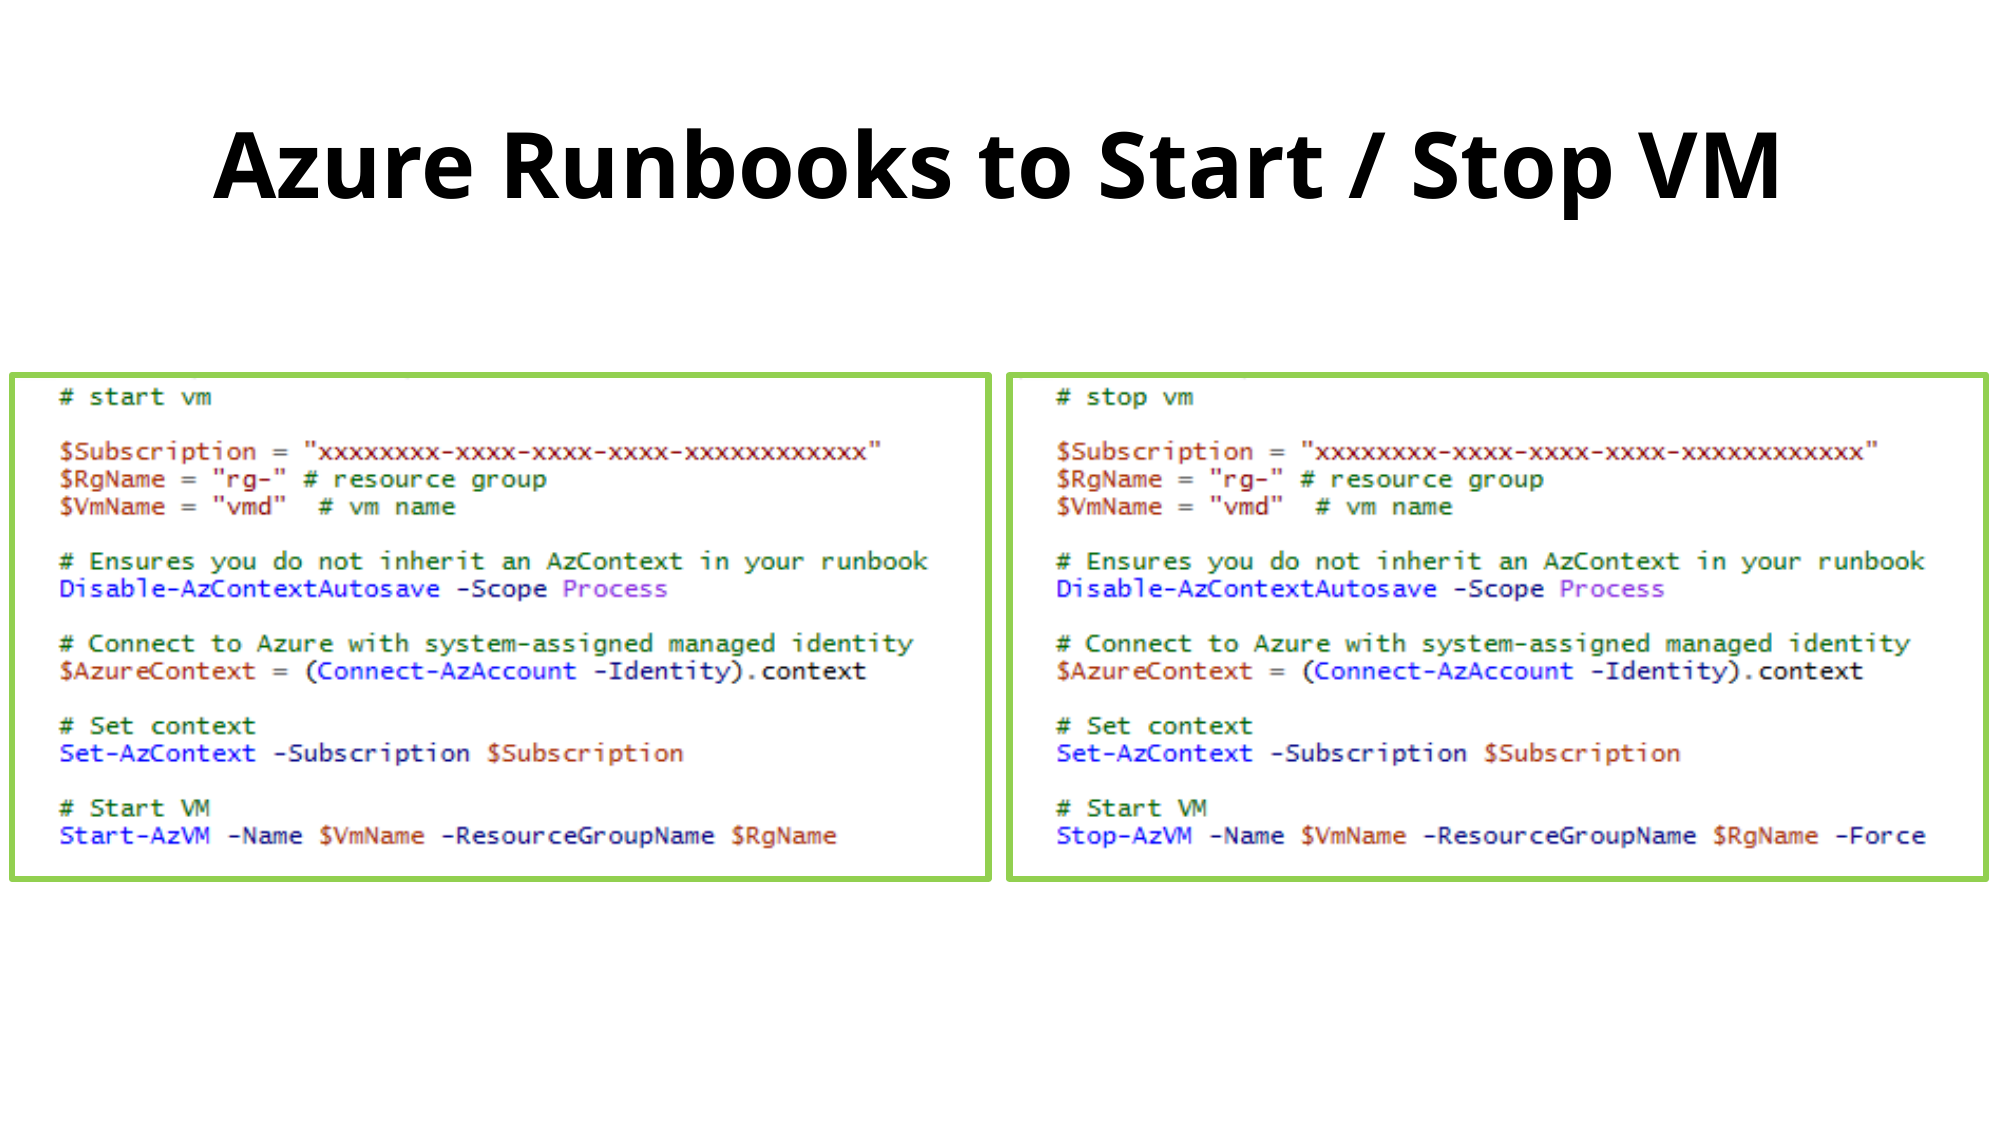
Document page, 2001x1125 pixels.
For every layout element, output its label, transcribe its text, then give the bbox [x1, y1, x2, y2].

picture [1012, 378, 1983, 876]
title Azure Runbooks to Start / Stop VM [137, 59, 1863, 278]
picture [14, 378, 986, 876]
